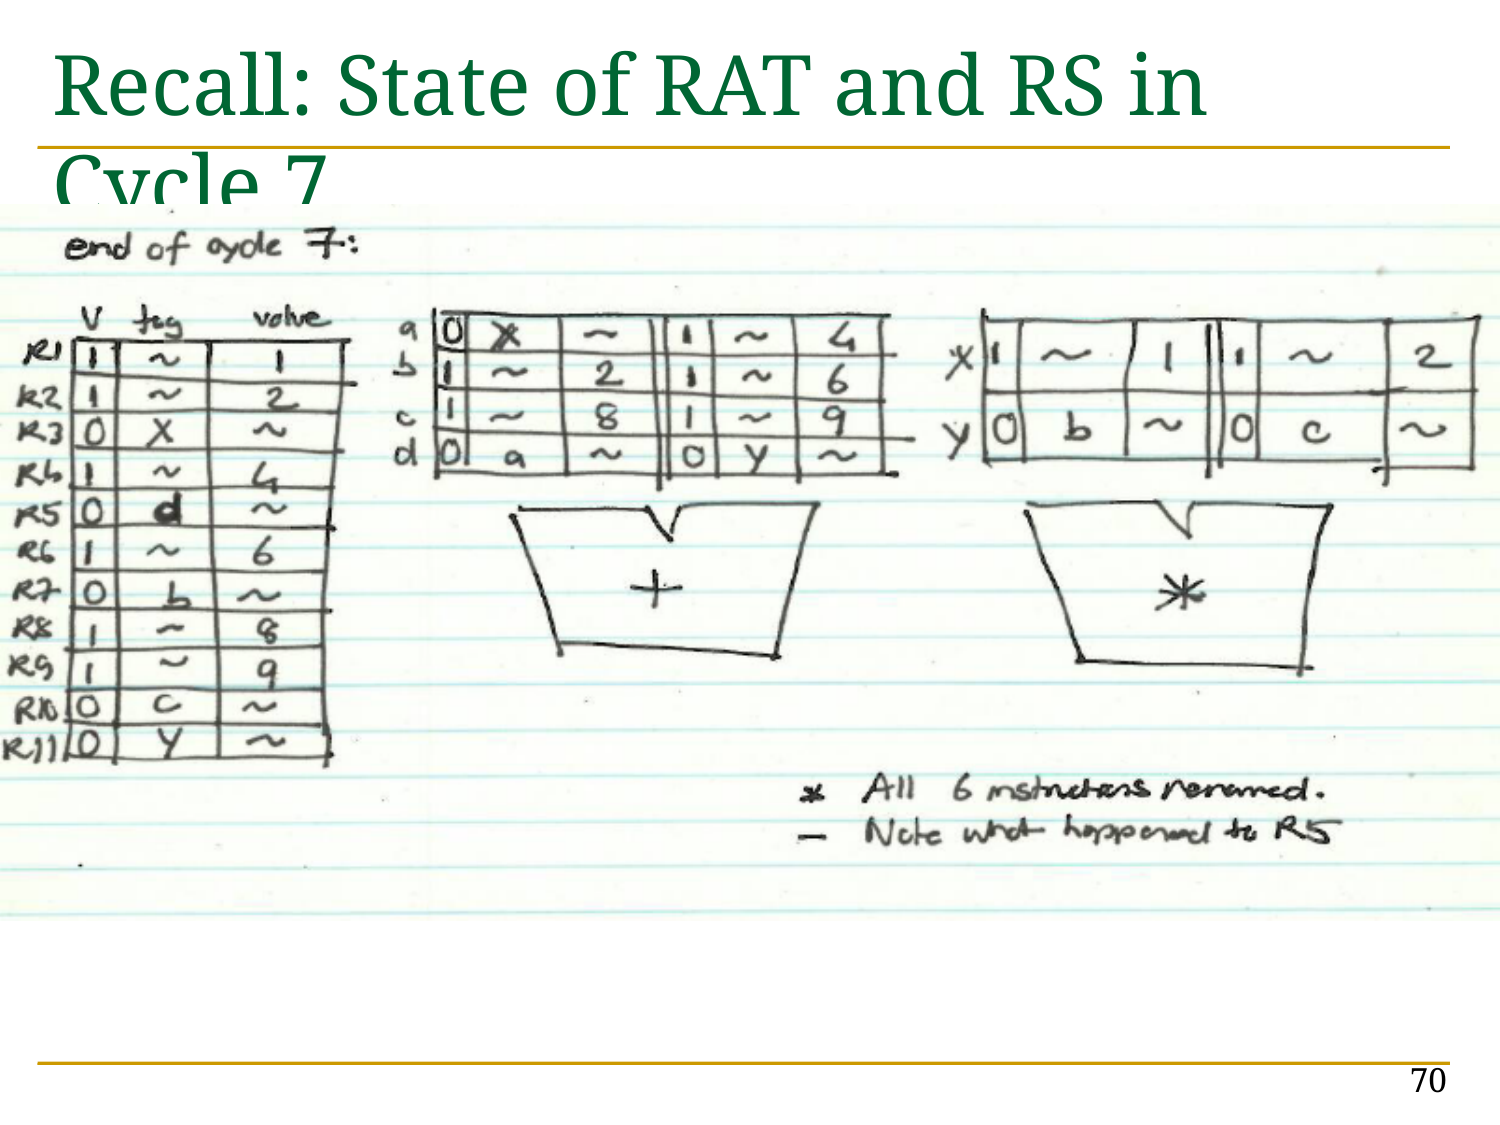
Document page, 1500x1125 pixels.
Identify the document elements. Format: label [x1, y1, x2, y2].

title [37, 24, 1450, 200]
slide_number [1111, 1036, 1462, 1112]
picture [0, 203, 1500, 921]
